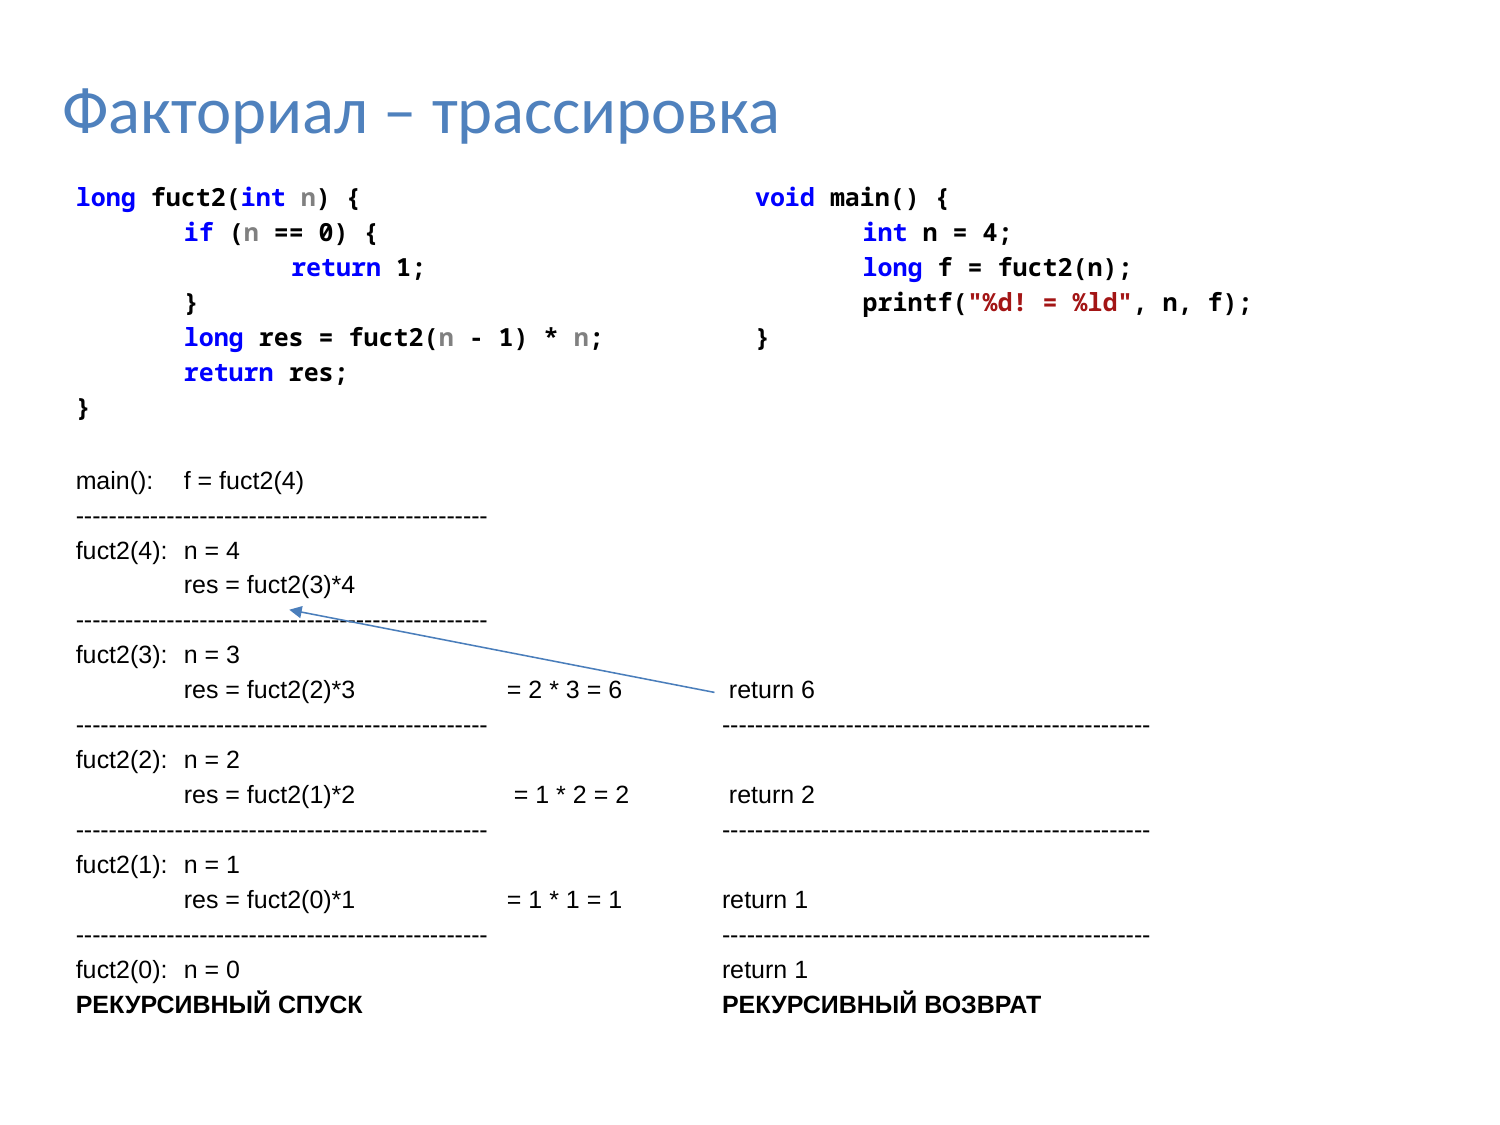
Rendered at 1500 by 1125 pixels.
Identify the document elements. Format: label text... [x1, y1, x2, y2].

title Факториал – трассировка [62, 58, 1413, 150]
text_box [289, 609, 715, 693]
text_box long fuct2(int n) { if (n == 0) { return 1; } long res = fuct2(n - 1) * n; return res; } [62, 174, 680, 433]
text_box void main() { int n = 4; long f = fuct2(n); printf("%d! = %ld", n, f); } [741, 174, 1359, 386]
text_box main(): f = fuct2(4) -------------------------------------------------- fuct2(4): n = 4 res = fuct2(3)*4 -------------------------------------------------- fuct2(3): n = 3 res = fuct2(2)*3 = 2 * 3 = 6 return 6 -------------------------------------------------- ---------------------------------------------------- fuct2(2): n = 2 res = fuct2(1)*2 = 1 * 2 = 2 return 2 -------------------------------------------------- ---------------------------------------------------- fuct2(1): n = 1 res = fuct2(0)*1 = 1 * 1 = 1 return 1 -------------------------------------------------- ---------------------------------------------------- fuct2(0): n = 0 return 1 РЕКУРСИВНЫЙ СПУСК РЕКУРСИВНЫЙ ВОЗВРАТ [62, 457, 1413, 1047]
